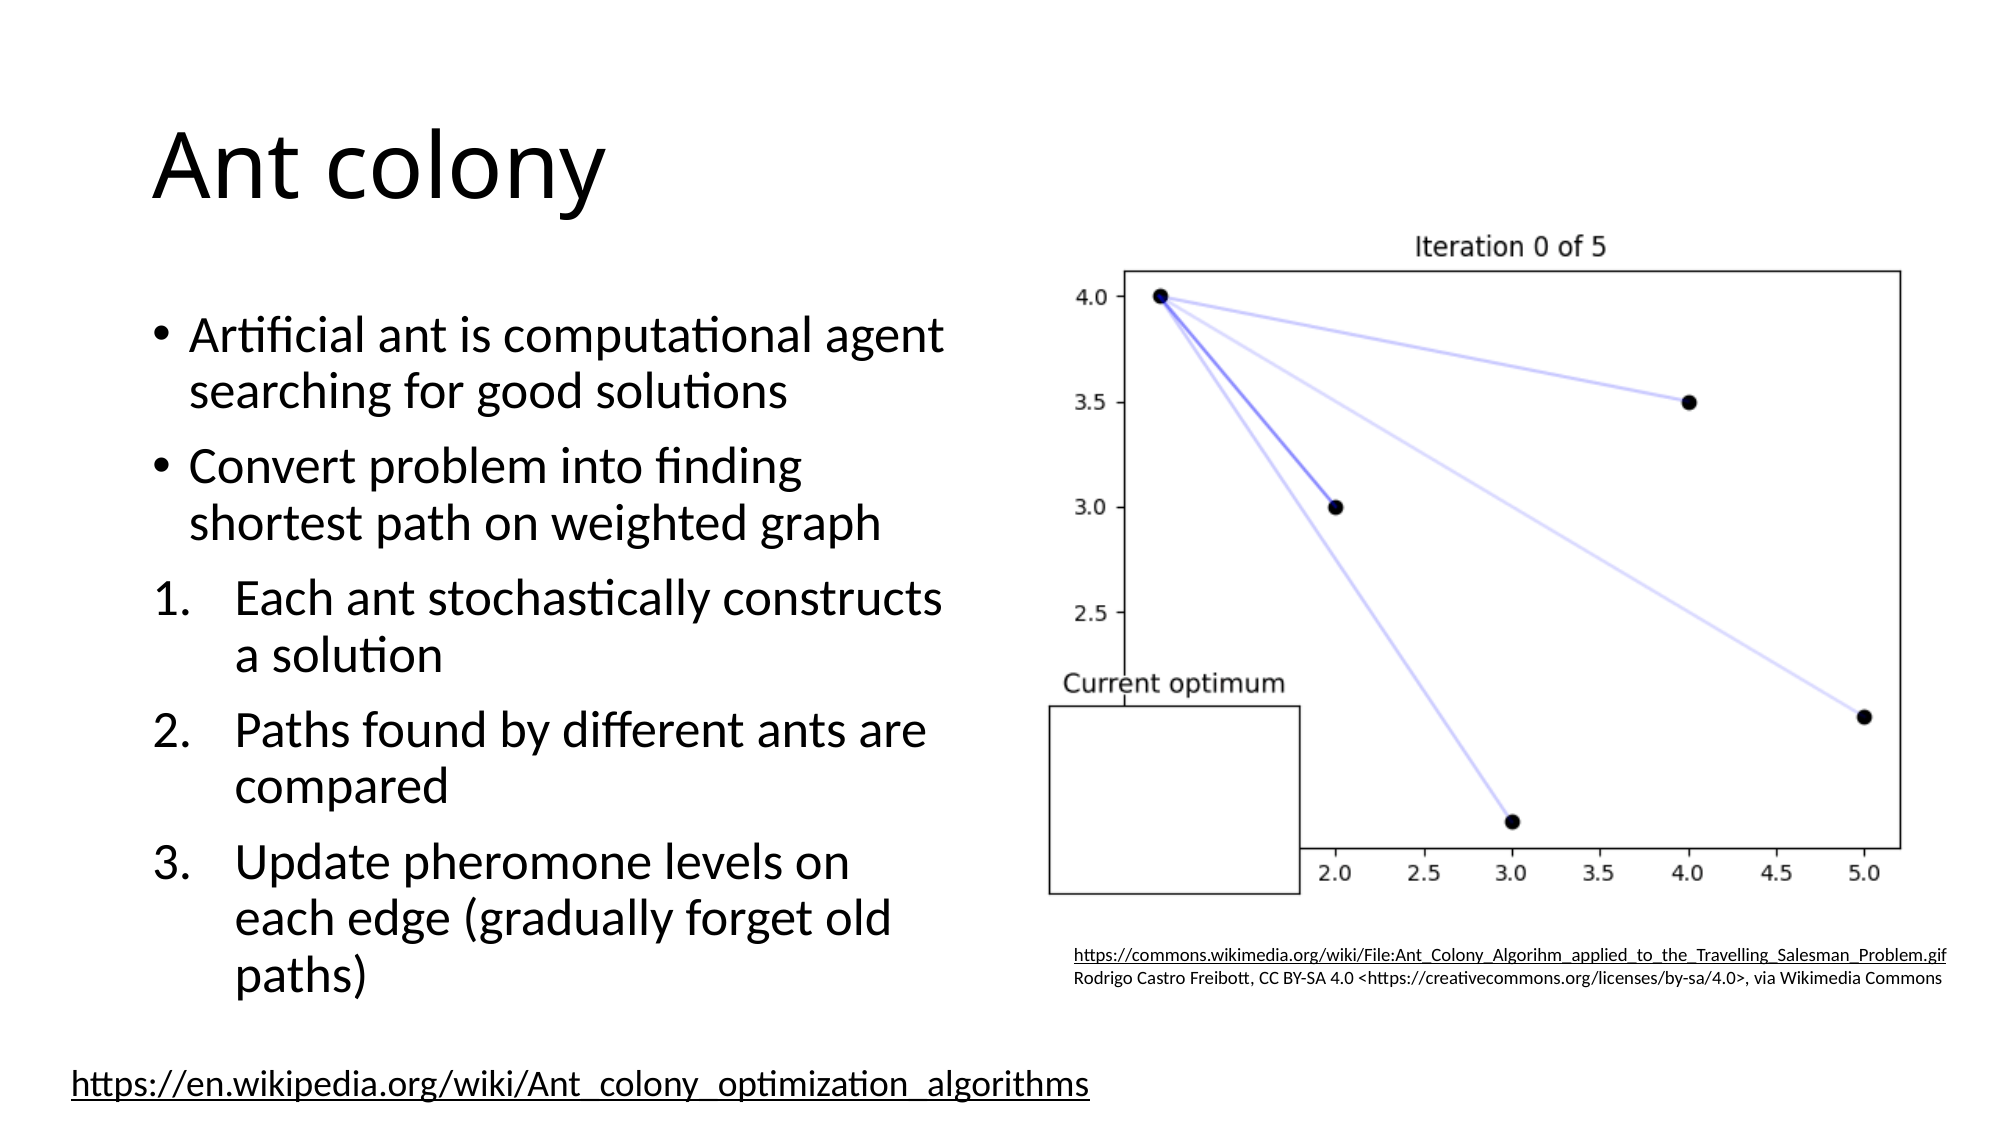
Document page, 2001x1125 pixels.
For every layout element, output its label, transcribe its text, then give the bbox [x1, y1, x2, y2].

text_box https://en.wikipedia.org/wiki/Ant_colony_optimization_algorithms [56, 1051, 1324, 1112]
text_box https://commons.wikimedia.org/wiki/File:Ant_Colony_Algorihm_applied_to_the_Travelling_Salesman_Problem.gif Rodrigo Castro Freibott, CC BY-SA 4.0 <https://creativecommons.org/licenses/by-sa/4.0>, via Wikimedia Commons [1059, 935, 2000, 996]
title Ant colony [137, 59, 1863, 278]
picture [999, 180, 2000, 931]
list Artificial ant is computational agent searching for good solutions Convert problem into finding shortest path on weighted graph Each ant stochastically constructs a solution Paths found by different ants are compared Update pheromone levels on each edge (gradually forget old paths) [137, 299, 964, 1014]
